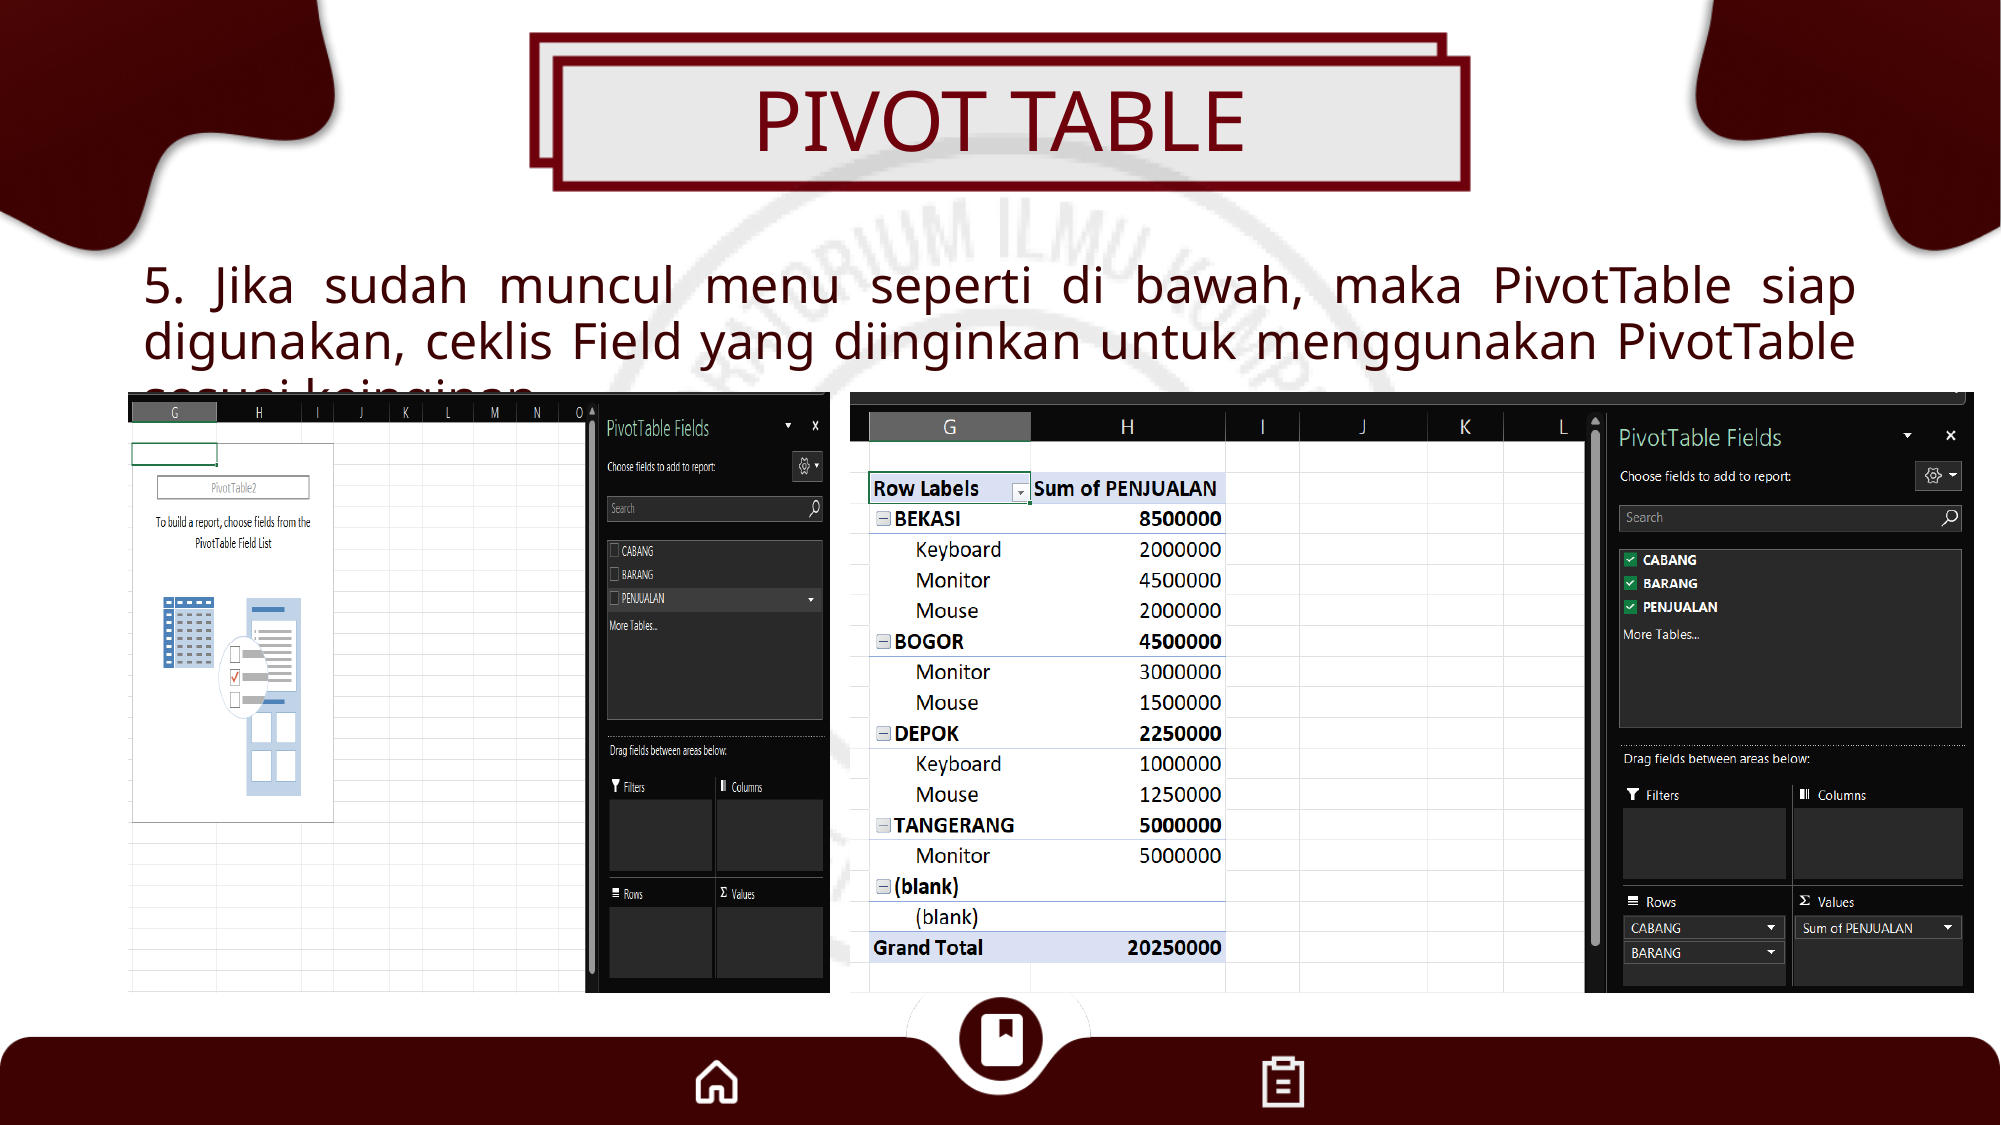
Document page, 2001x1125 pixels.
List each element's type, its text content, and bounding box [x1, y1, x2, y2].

list 5. Jika sudah muncul menu seperti di bawah, maka PivotTable siap digunakan, ceklis Field yang diinginkan untuk menggunakan PivotTable sesuai keinginan. [128, 250, 1874, 993]
title PIVOT TABLE [435, 47, 1565, 177]
picture [0, 0, 2001, 1125]
